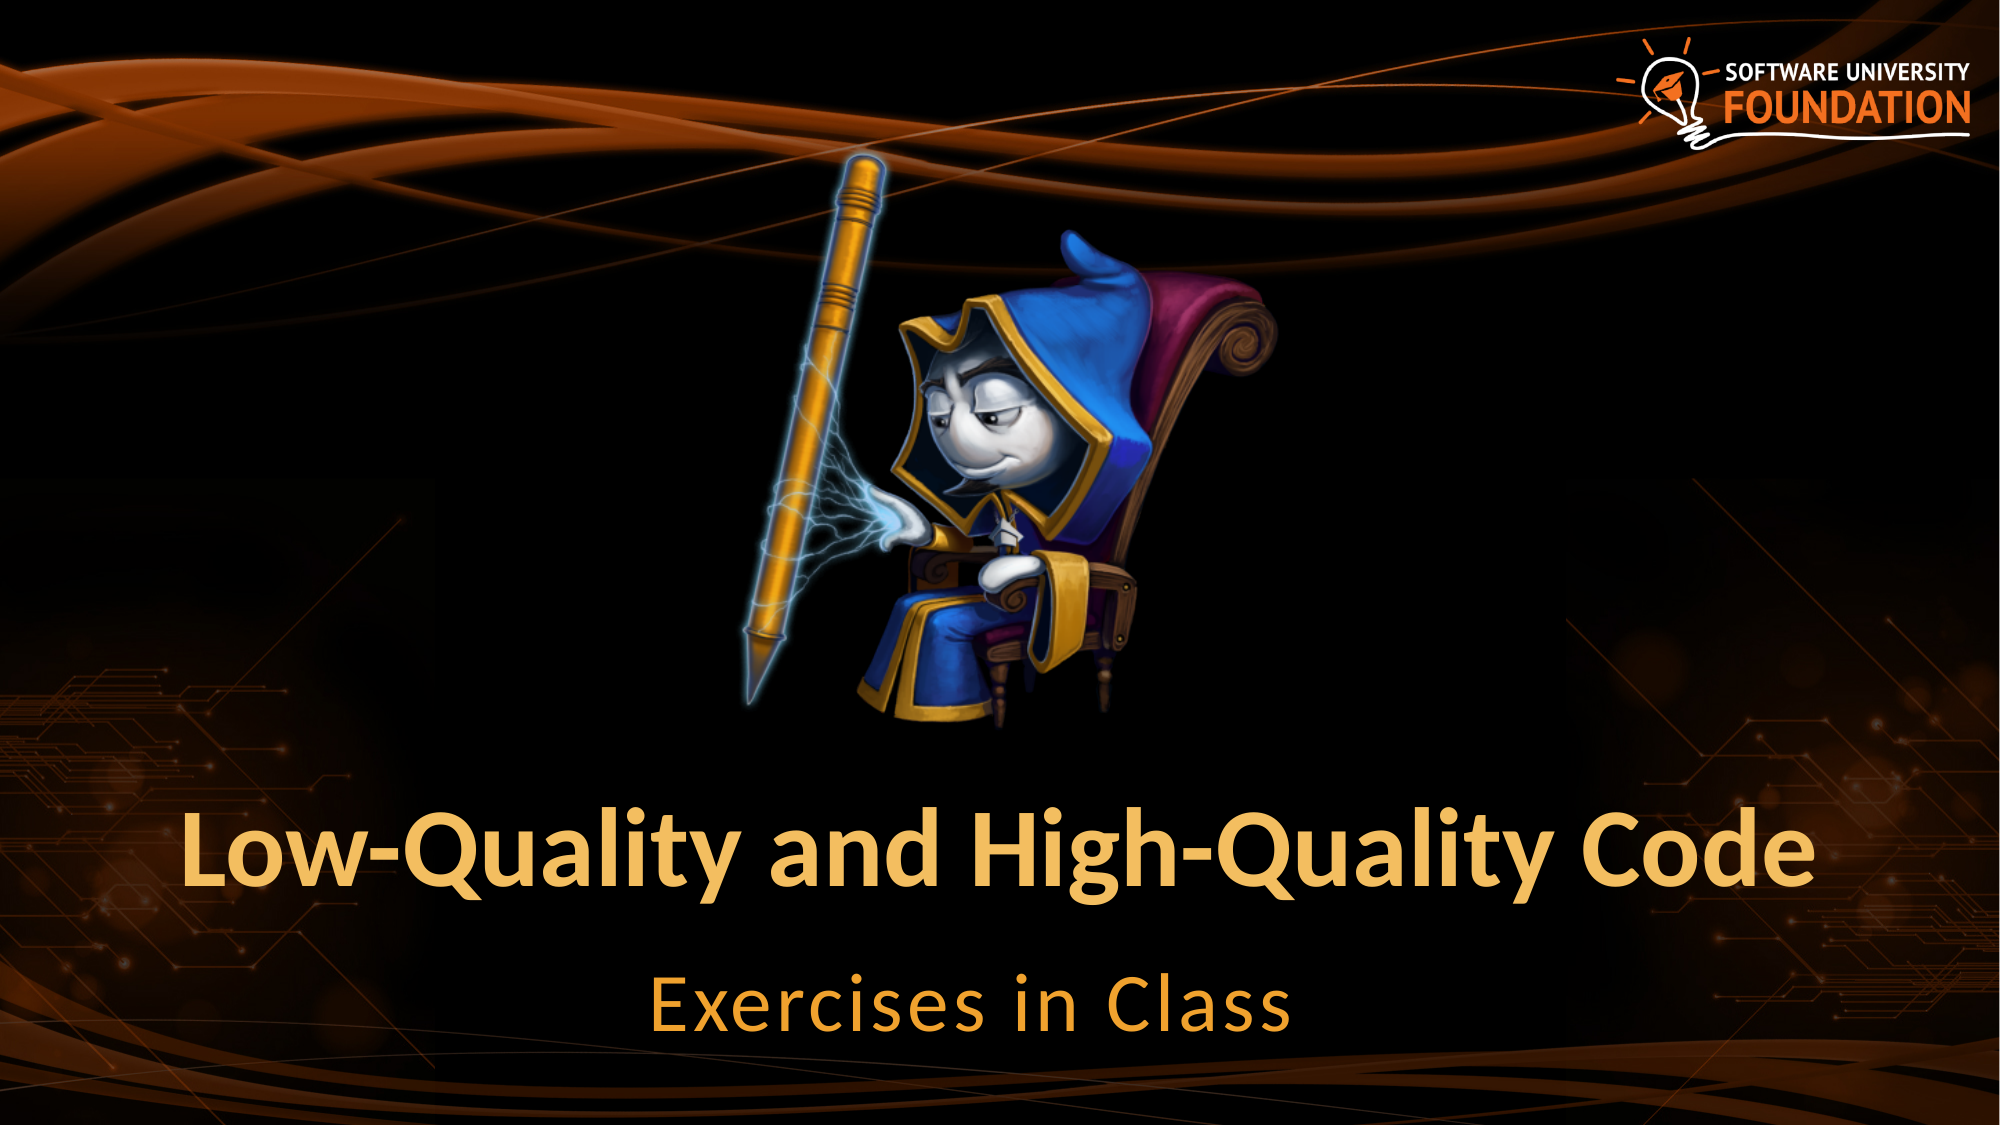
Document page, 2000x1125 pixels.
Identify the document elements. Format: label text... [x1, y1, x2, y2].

list Exercises in Class [237, 937, 1704, 1055]
title Low-Quality and High-Quality Code [112, 737, 1888, 916]
picture [0, 0, 2000, 1125]
